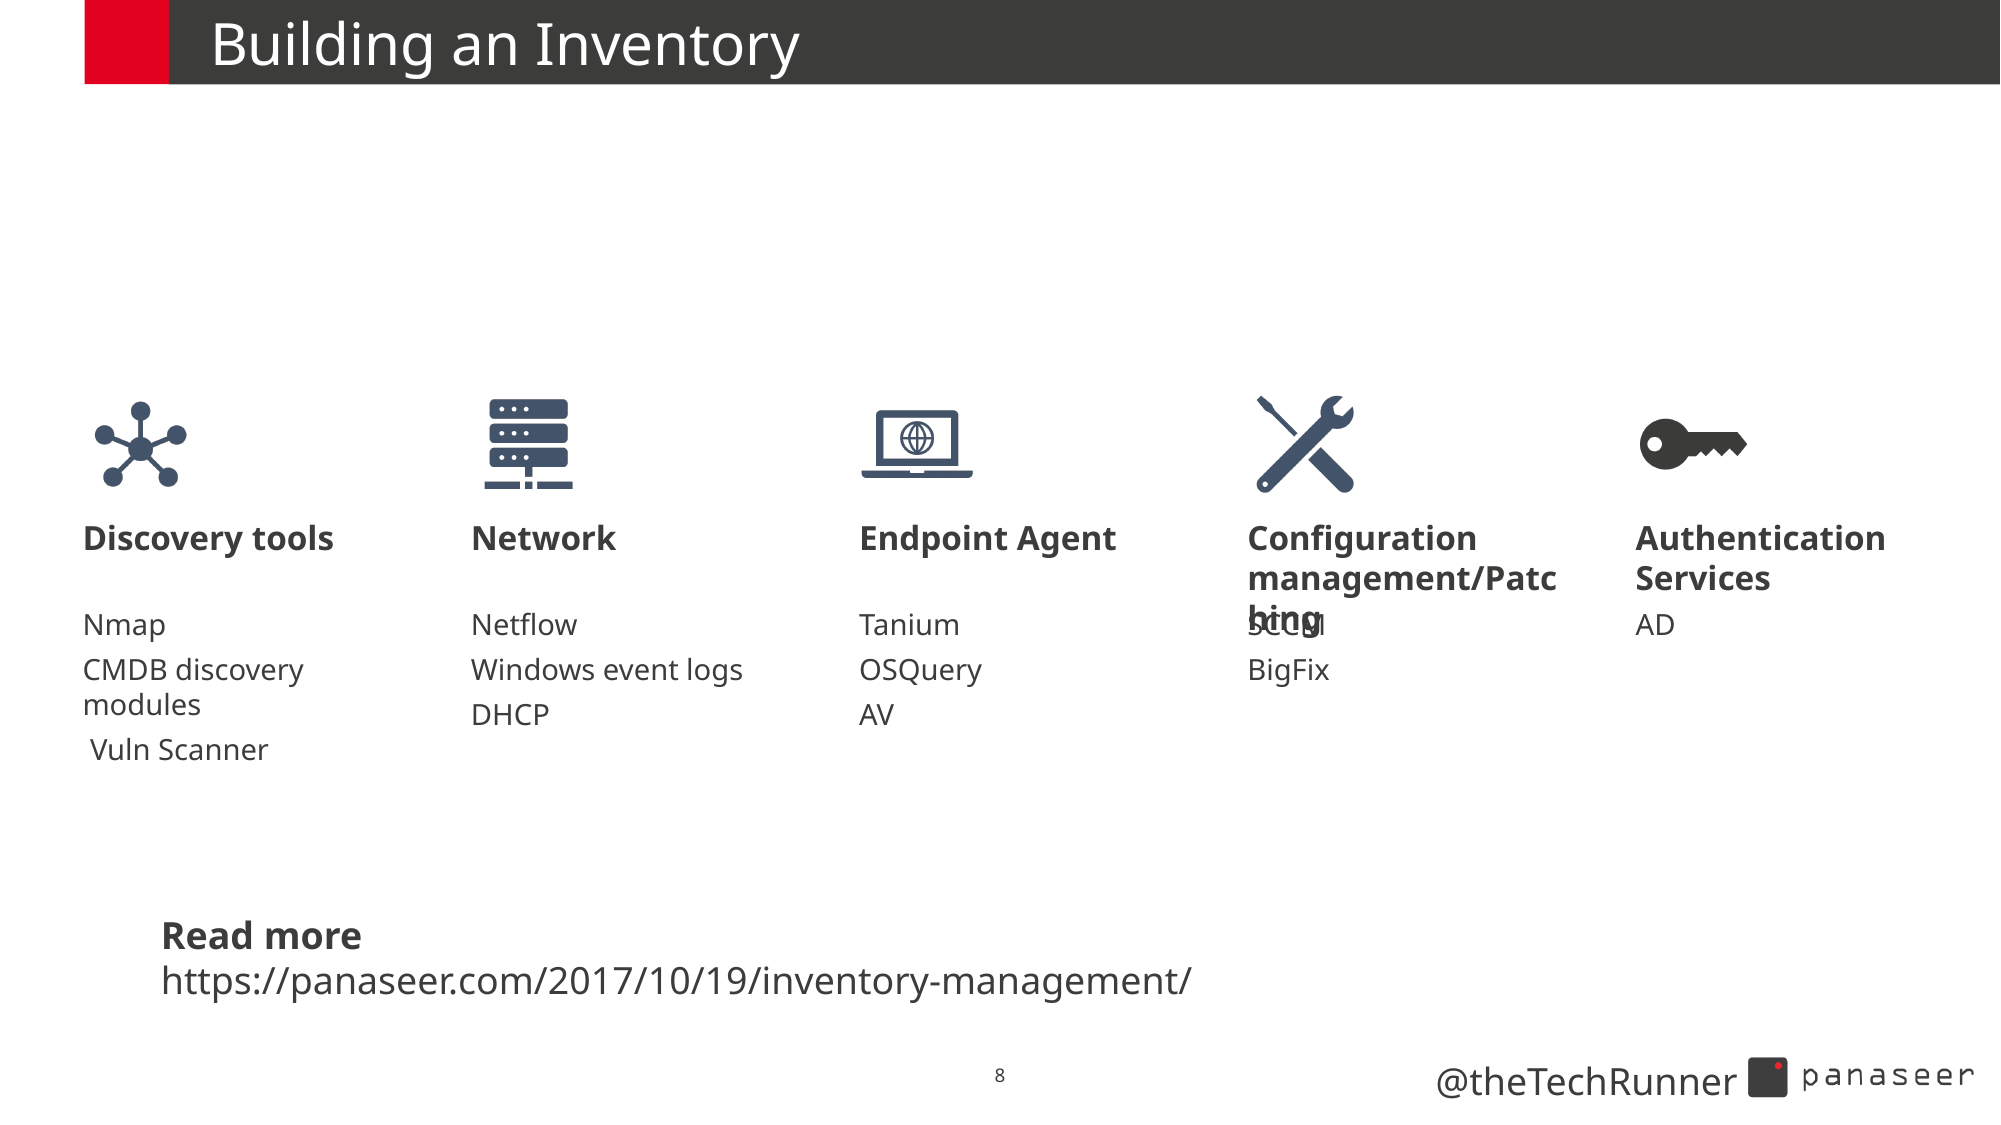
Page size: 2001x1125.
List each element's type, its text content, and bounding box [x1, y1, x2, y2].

title Building an Inventory [168, 0, 2000, 85]
text_box Read more https://panaseer.com/2017/10/19/inventory-management/ [146, 920, 1395, 1010]
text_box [82, 205, 1967, 920]
slide_number 8 [962, 1036, 1038, 1097]
